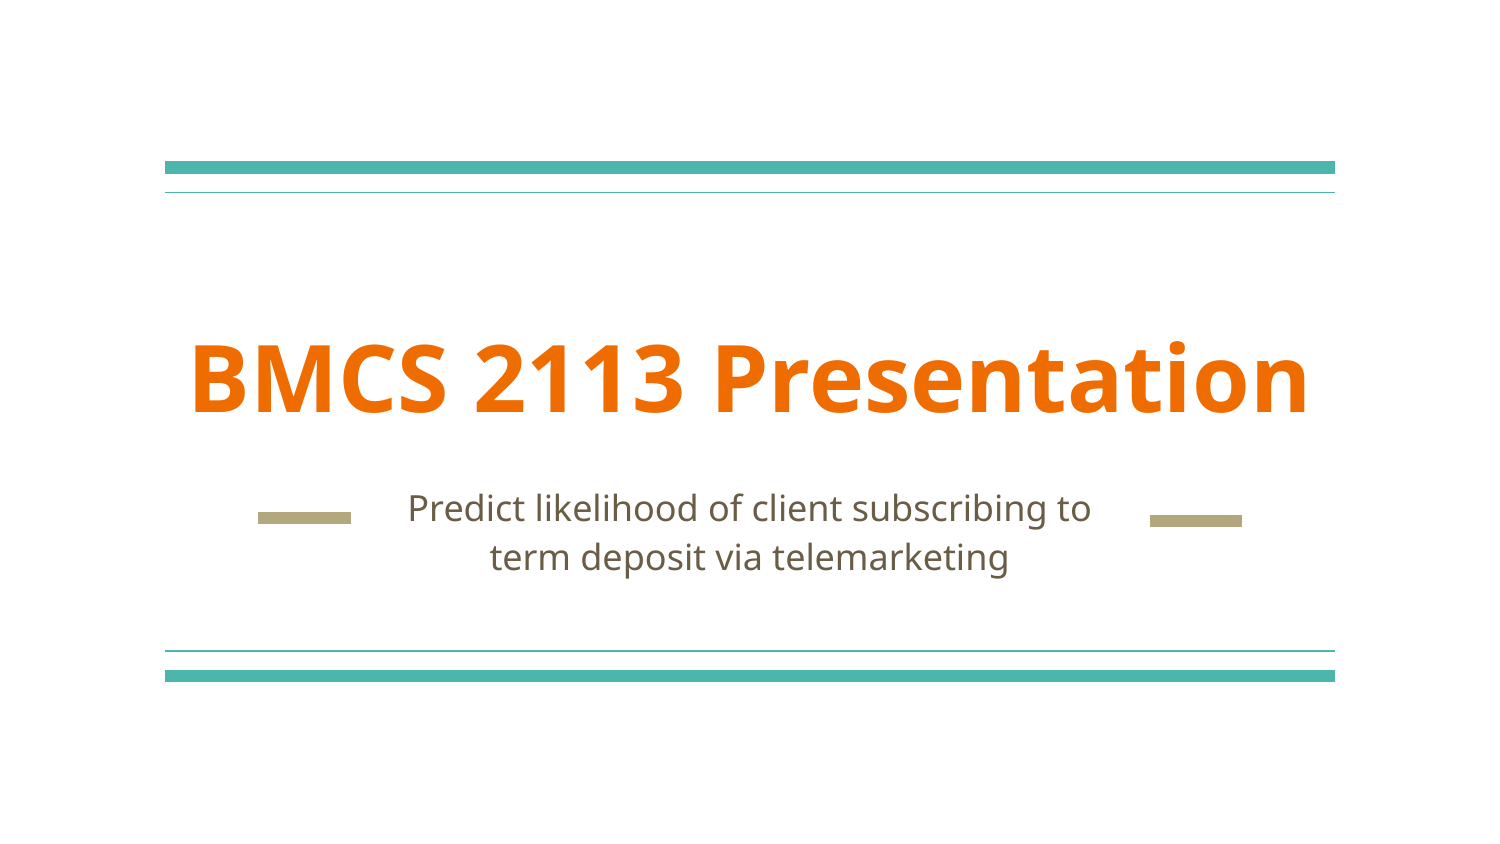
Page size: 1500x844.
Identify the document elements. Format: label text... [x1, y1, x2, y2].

title BMCS 2113 Presentation [164, 287, 1336, 456]
subtitle Predict likelihood of client subscribing to term deposit via telemarketing [350, 467, 1150, 598]
